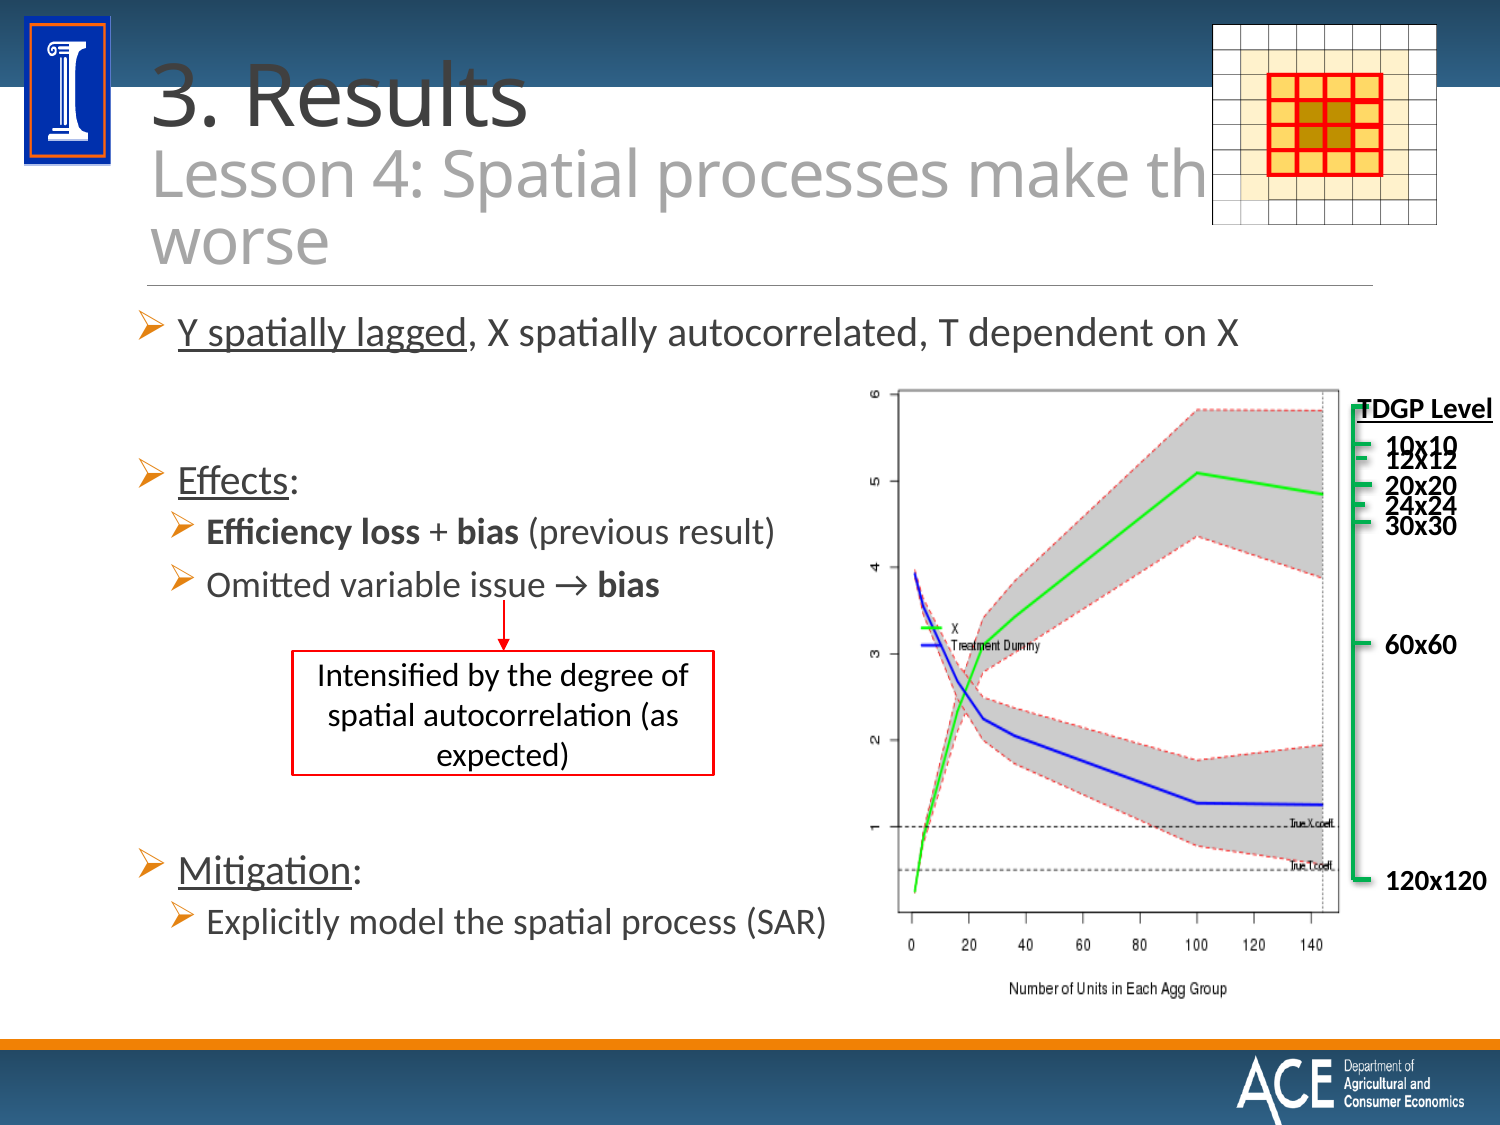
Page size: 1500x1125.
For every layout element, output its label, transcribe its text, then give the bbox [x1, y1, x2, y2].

text_box 30x30 [1383, 509, 1473, 550]
text_box 120x120 [1383, 854, 1500, 904]
text_box 12x12 [1383, 432, 1473, 483]
picture [831, 302, 1373, 1024]
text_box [292, 599, 715, 776]
picture [1236, 1055, 1464, 1125]
list Y spatially lagged, X spatially autocorrelated, T dependent on X Effects: Efficiency loss + bias (previous result) Omitted variable issue → bias Mitigation: Explicitly model the spatial process (SAR) [135, 302, 828, 963]
title 3. Results Lesson 4: Spatial processes make things worse [135, 47, 1373, 285]
text_box 60x60 [1383, 617, 1473, 668]
picture [24, 16, 111, 166]
text_box 20x20 [1383, 483, 1473, 509]
picture [1211, 24, 1437, 226]
text_box TDGP Level [1383, 382, 1500, 432]
